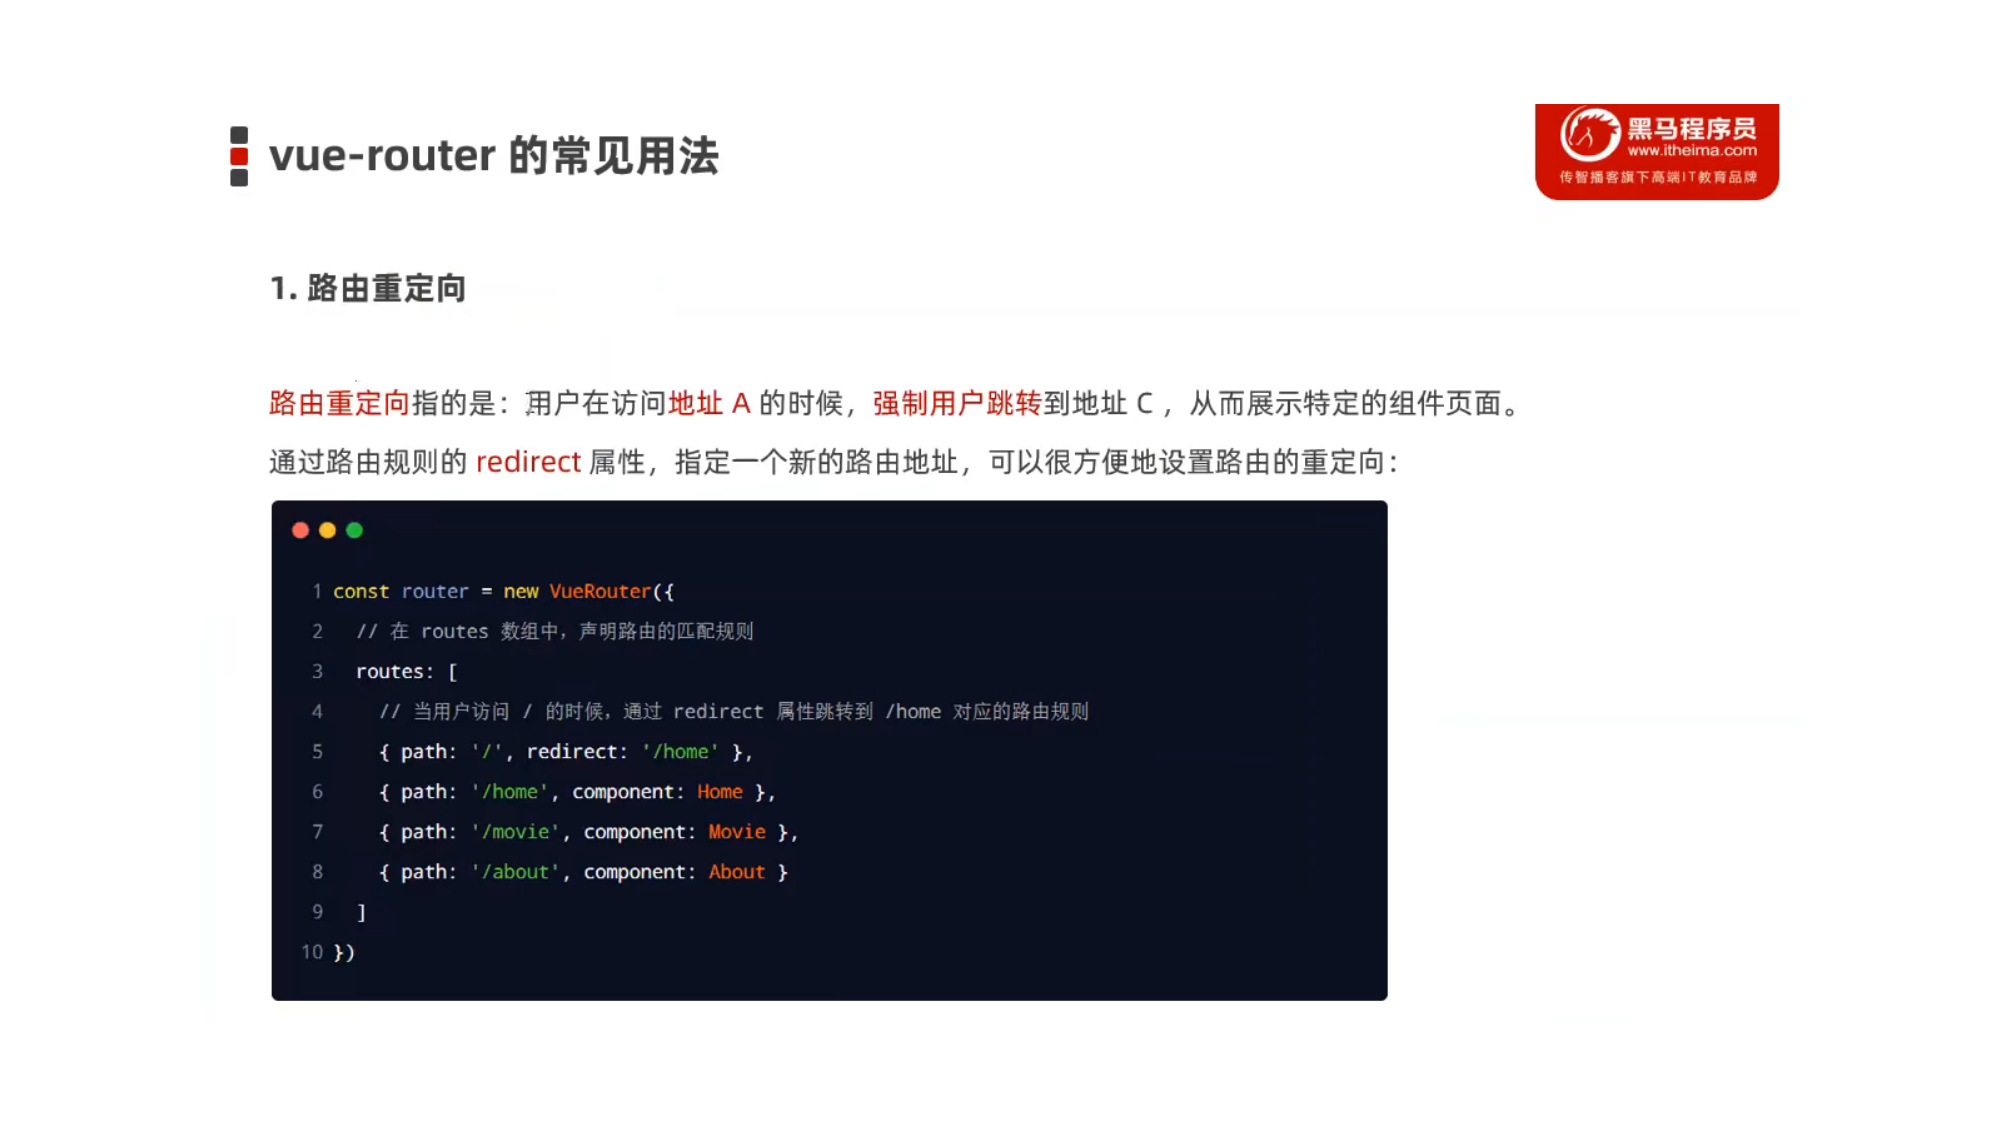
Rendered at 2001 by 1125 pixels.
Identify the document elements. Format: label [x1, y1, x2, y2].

picture [198, 104, 1802, 1021]
